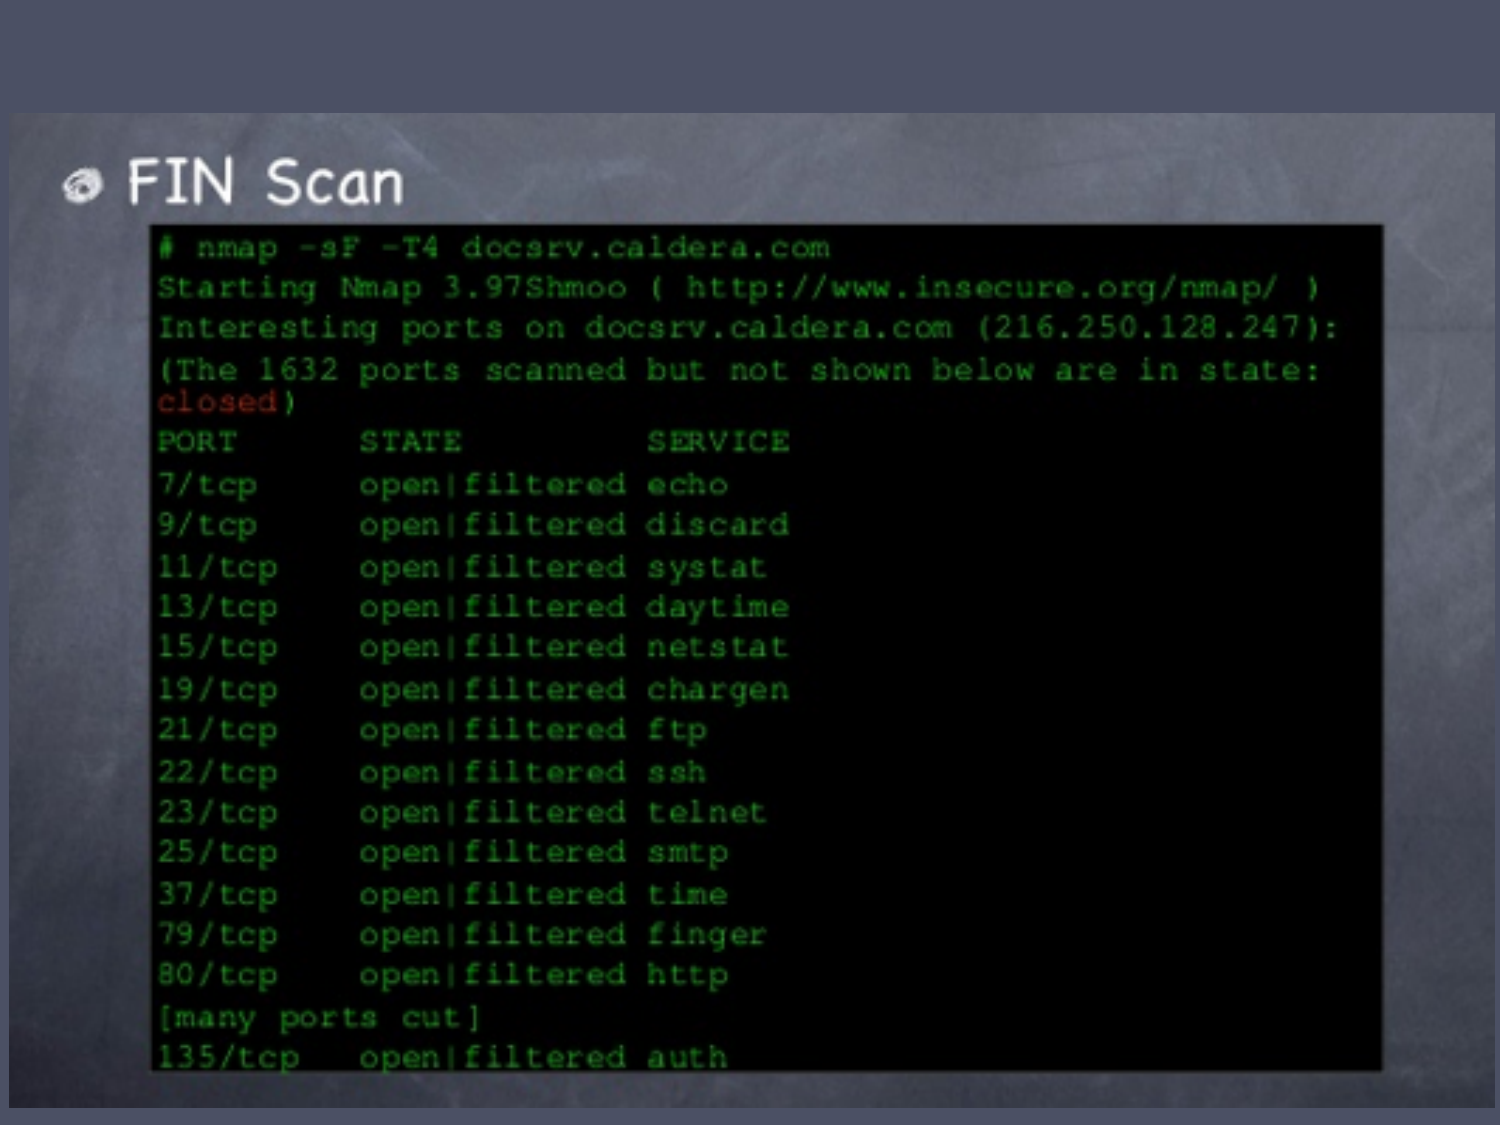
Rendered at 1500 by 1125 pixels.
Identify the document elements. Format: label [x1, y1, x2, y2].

picture [9, 113, 1495, 1109]
